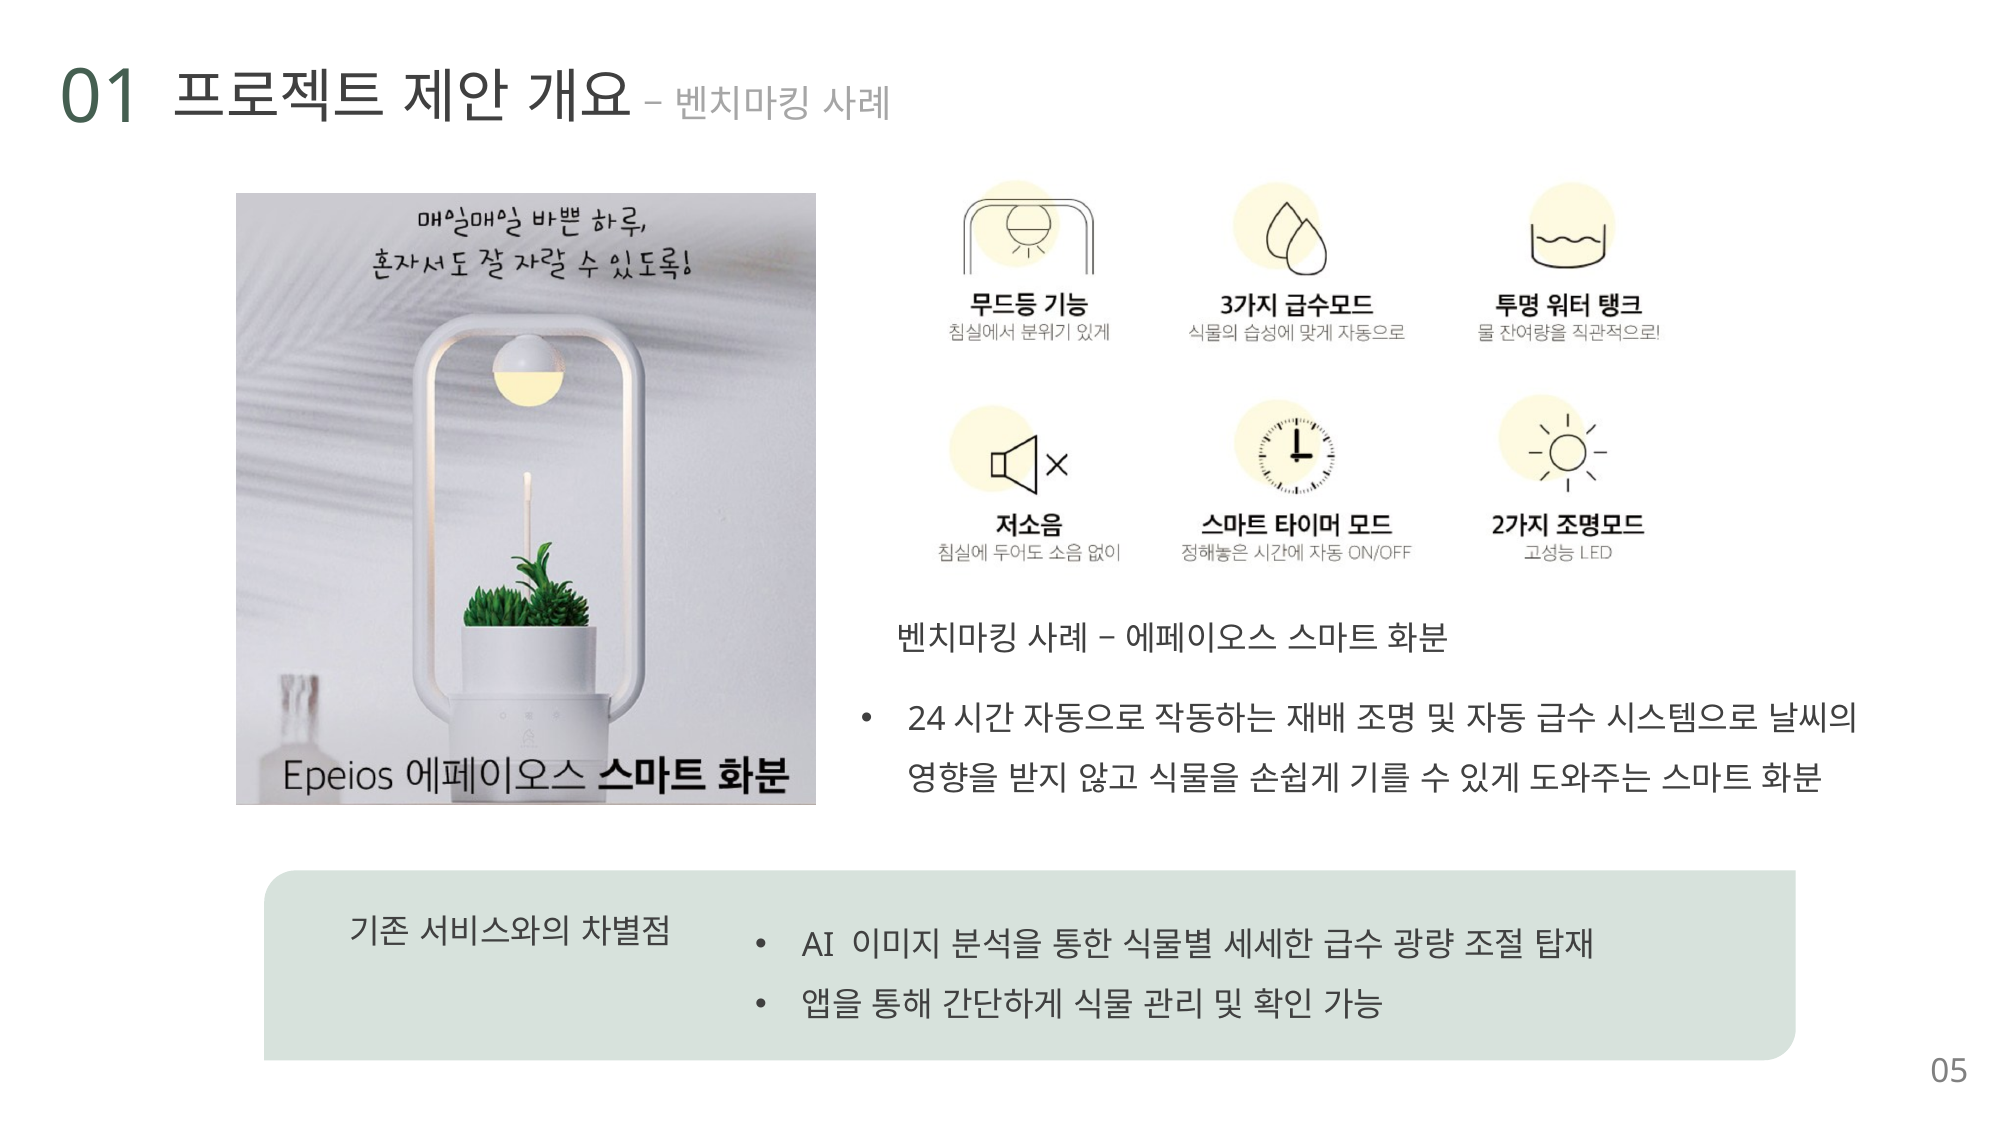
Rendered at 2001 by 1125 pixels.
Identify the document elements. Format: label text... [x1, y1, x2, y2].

text_box 벤치마킹 사례 – 에페이오스 스마트 화분 [882, 589, 1722, 664]
text_box AI 이미지 분석을 통한 식물별 세세한 급수 광량 조절 탑재 앱을 통해 간단하게 식물 관리 및 확인 가능 [740, 895, 1667, 1031]
picture [909, 149, 1703, 607]
text_box 프로젝트 제안 개요 – 벤치마킹 사례 [157, 51, 1668, 136]
text_box 24시간 자동으로 작동하는 재배 조명 및 자동 급수 시스템으로 날씨의 영향을 받지 않고 식물을 손쉽게 기를 수 있게 도와주는 스마트 화분 [846, 669, 1940, 805]
picture [236, 193, 816, 805]
text_box 01 [44, 40, 177, 146]
text_box 기존 서비스와의 차별점 [334, 882, 1175, 958]
text_box 05 [1915, 1041, 2000, 1097]
text_box [263, 869, 1797, 1062]
